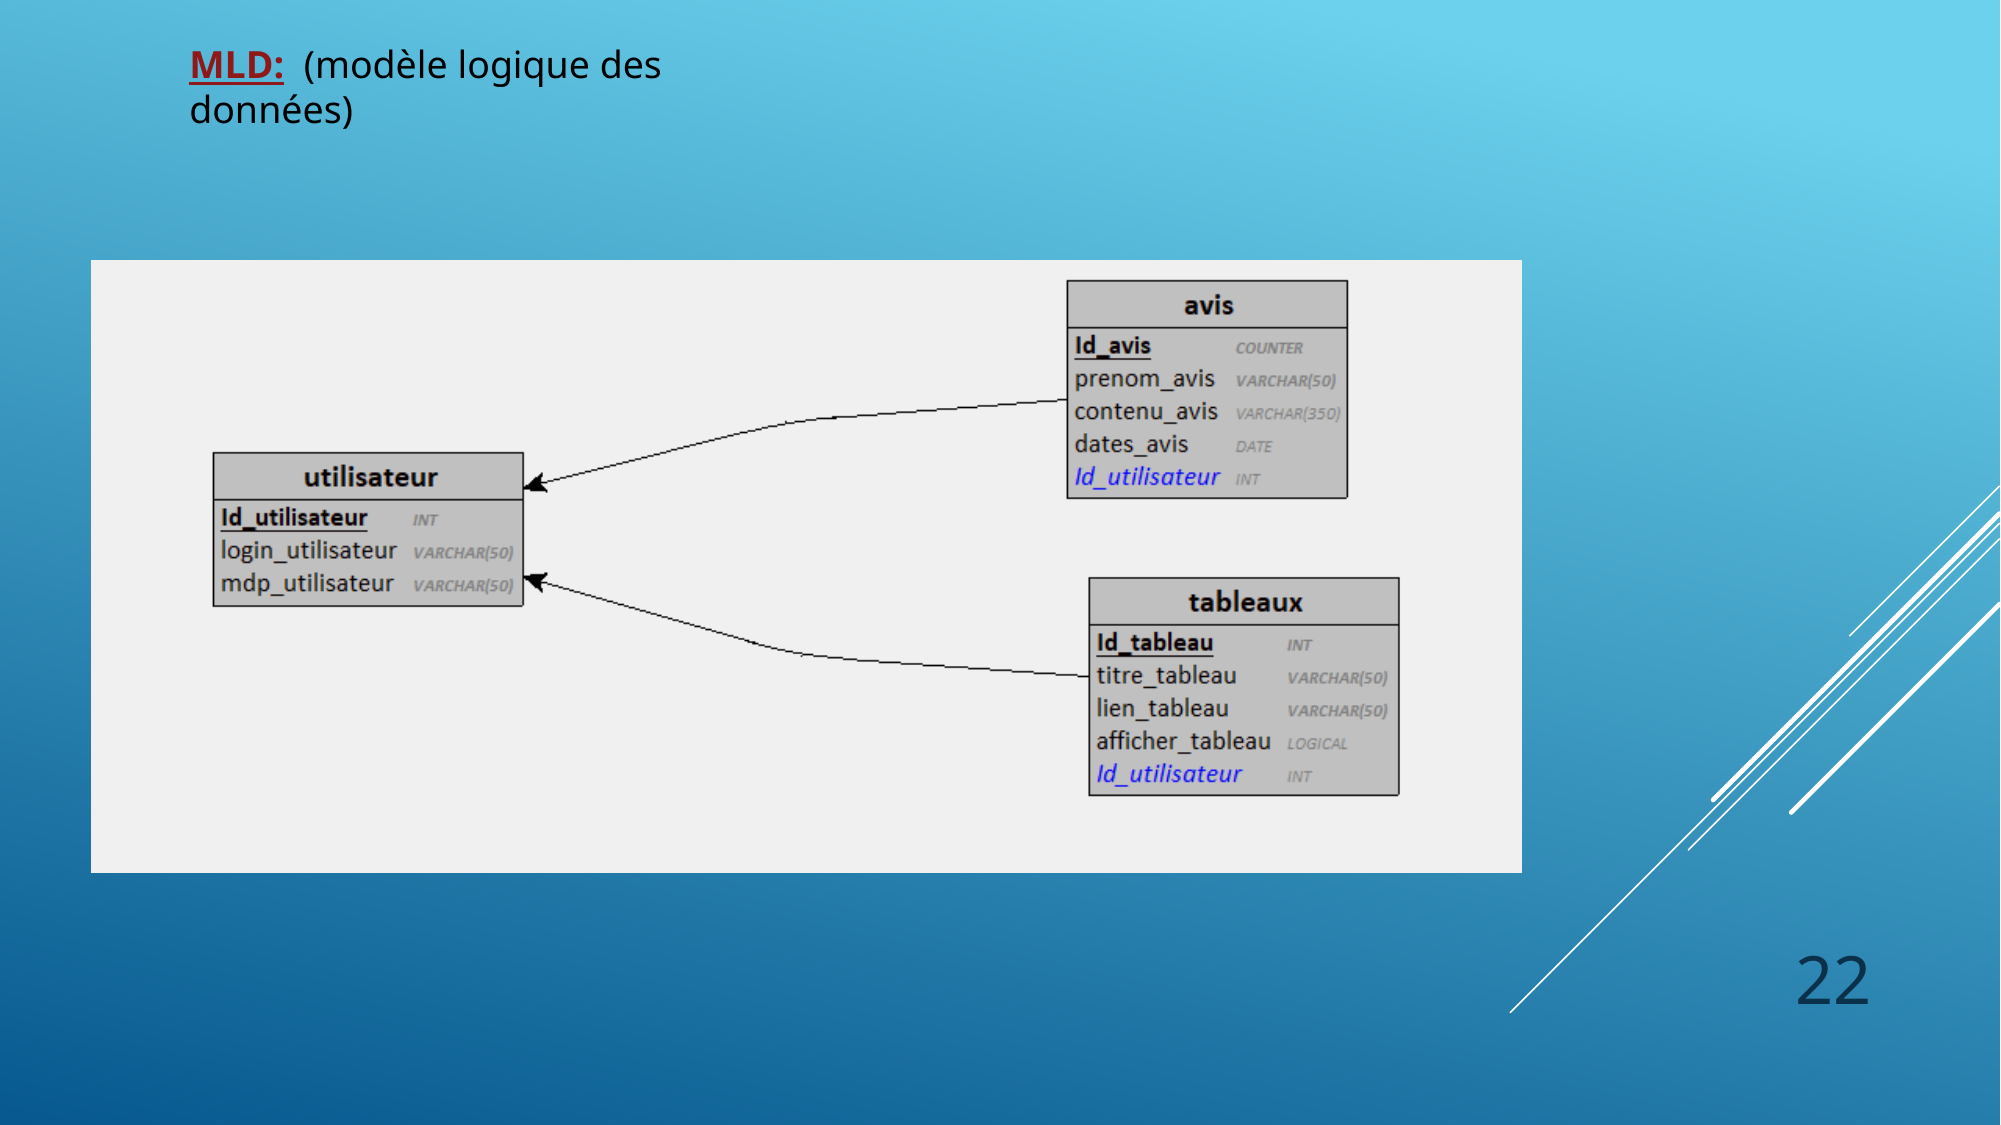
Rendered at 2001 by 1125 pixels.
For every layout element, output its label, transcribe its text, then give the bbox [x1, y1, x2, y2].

text_box MLD: (modèle logique des données) [174, 34, 851, 184]
slide_number 22 [1700, 915, 1888, 1025]
picture [91, 260, 1522, 874]
